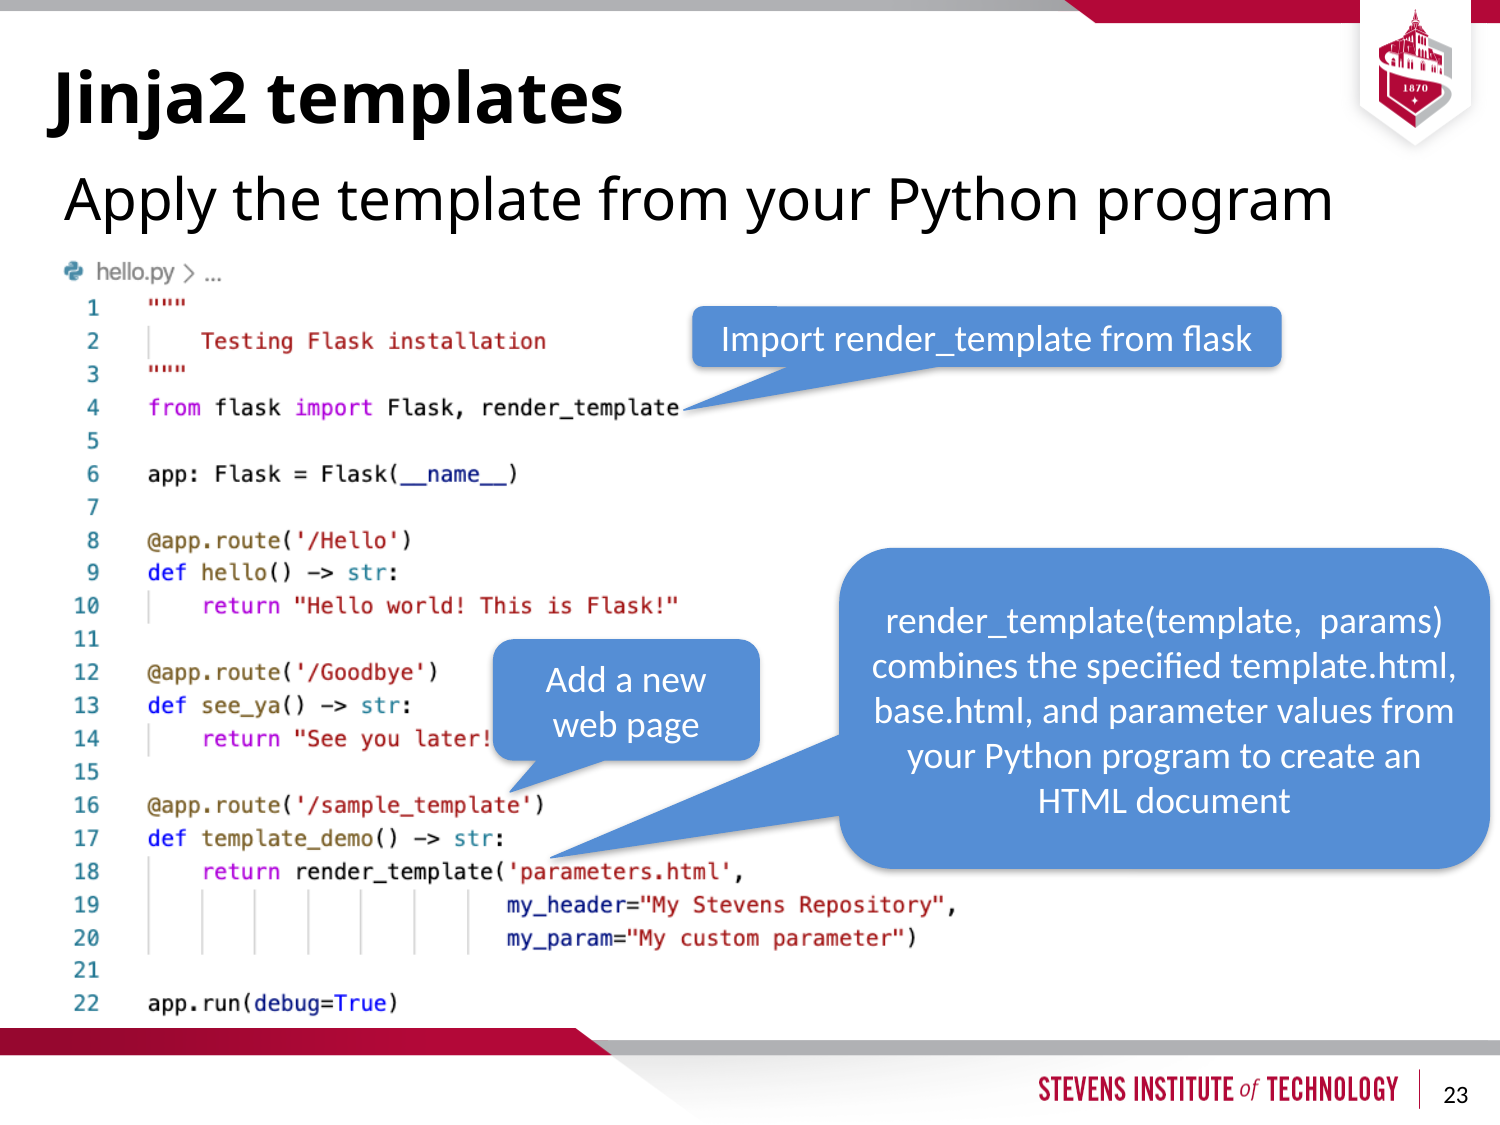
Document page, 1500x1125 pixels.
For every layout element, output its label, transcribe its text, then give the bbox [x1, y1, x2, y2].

list Apply the template from your Python program [49, 154, 1474, 895]
picture [0, 0, 1500, 160]
slide_number 23 [1428, 1071, 1490, 1108]
text_box Import render_template from flask [980, 306, 1282, 367]
title Jinja2 templates [37, 45, 1338, 155]
text_box render_template(template, params) combines the specified template.html, base.html, and parameter values from your Python program to create an HTML document [980, 547, 1491, 869]
picture [0, 1028, 1500, 1125]
picture [57, 257, 976, 1021]
